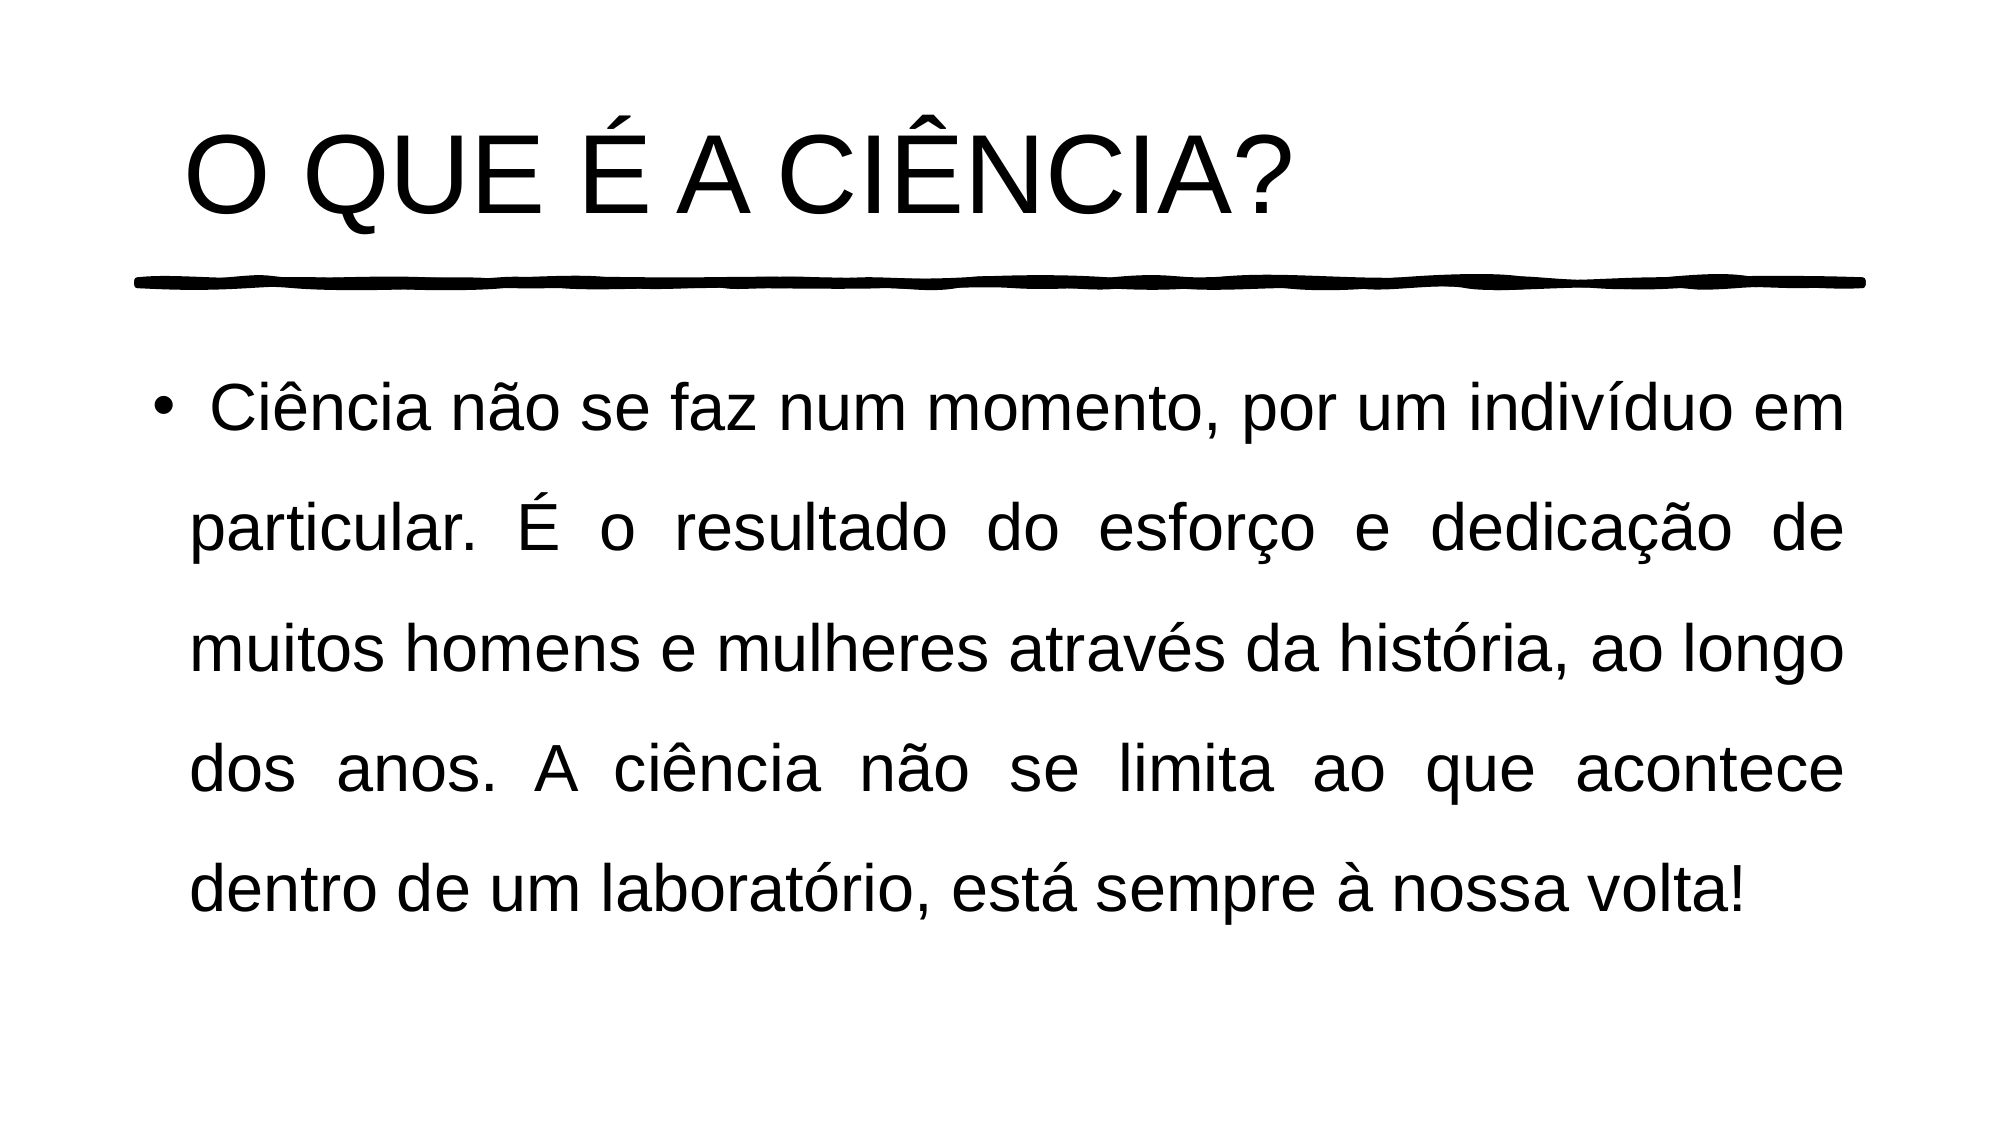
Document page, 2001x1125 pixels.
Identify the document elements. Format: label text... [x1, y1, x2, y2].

title O QUE É A CIÊNCIA? [137, 59, 1863, 278]
list Ciência não se faz num momento, por um indivíduo em particular. É o resultado do esforço e dedicação de muitos homens e mulheres através da história, ao longo dos anos. A ciência não se limita ao que acontece dentro de um laboratório, está sempre à nossa volta! [137, 316, 1863, 1014]
